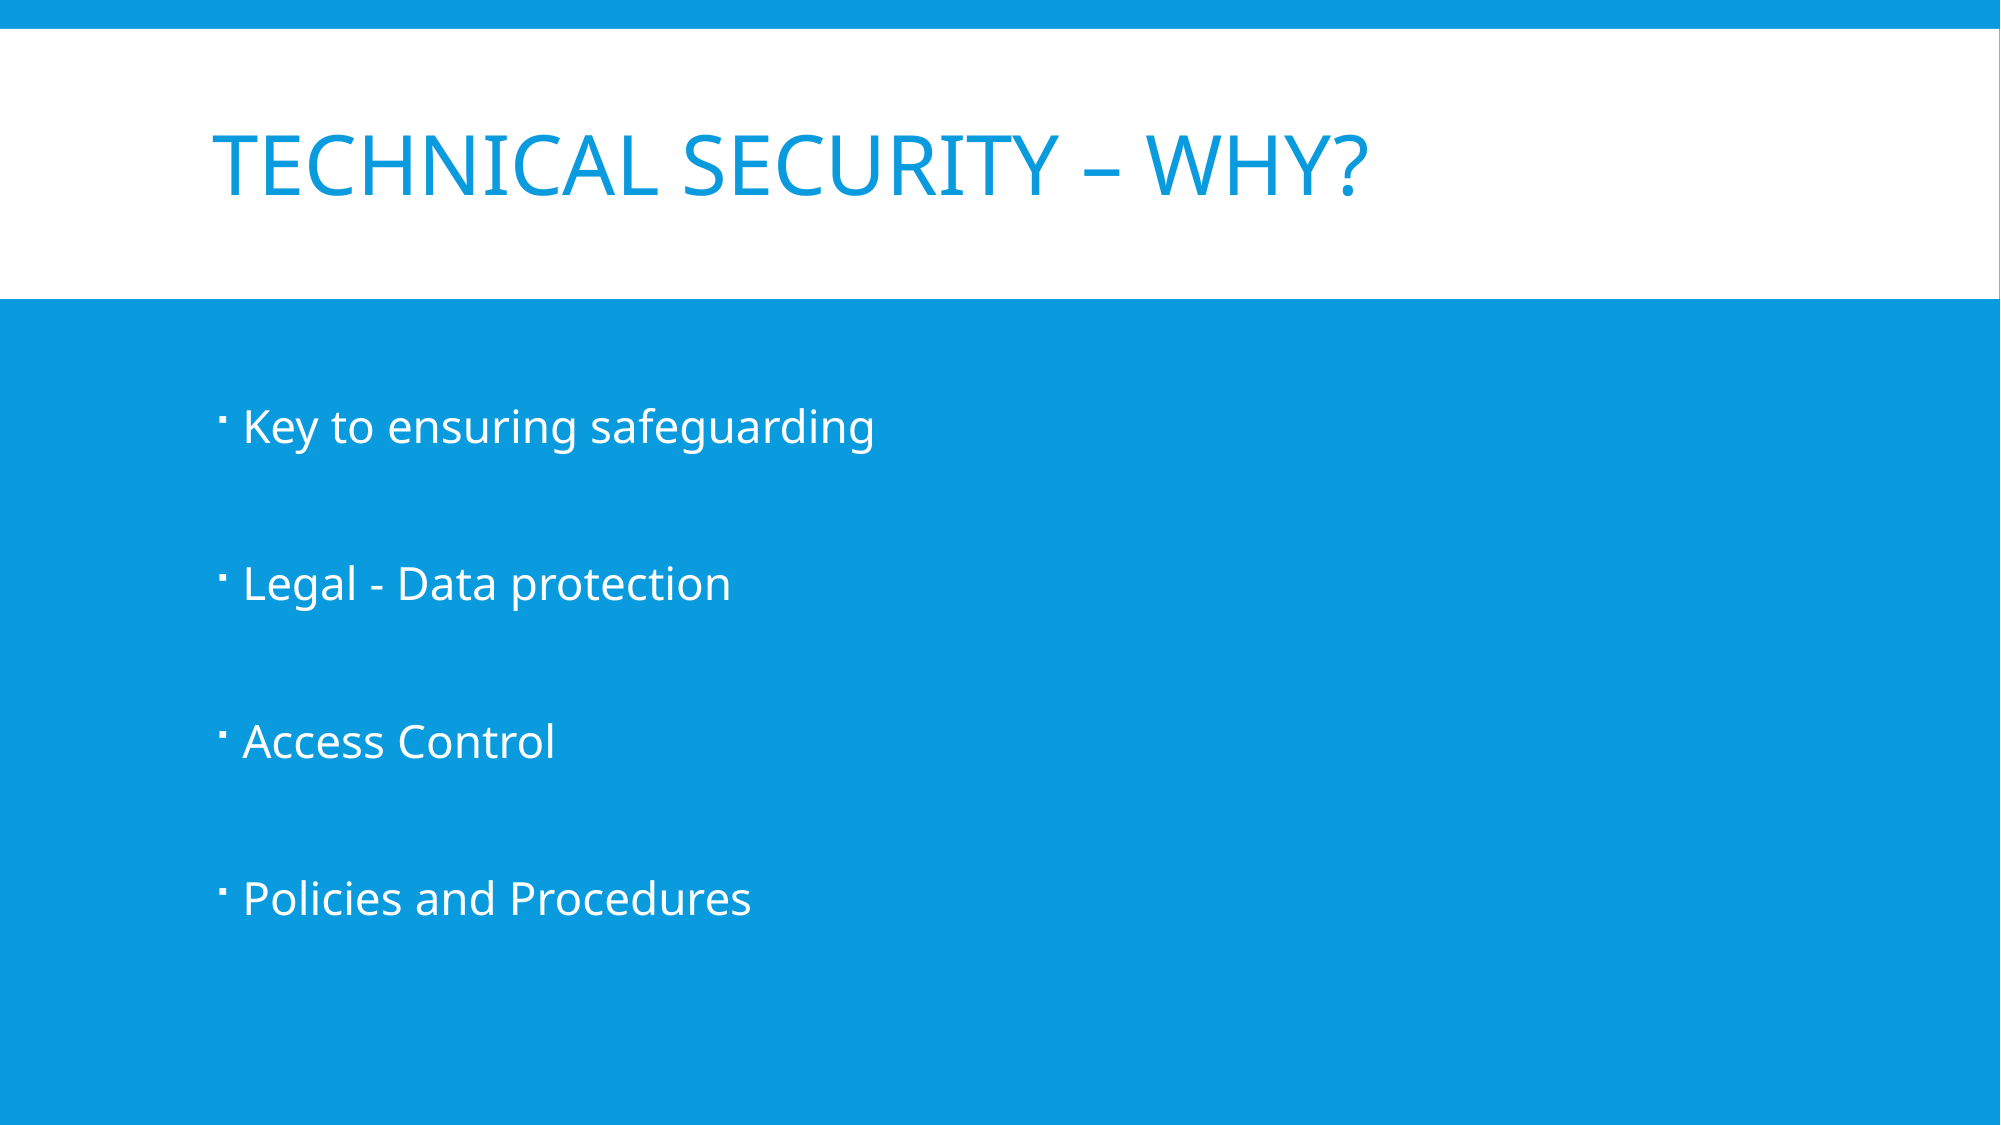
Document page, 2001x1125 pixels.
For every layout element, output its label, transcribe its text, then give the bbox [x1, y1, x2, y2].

title Technical SECURITY – WHY? [197, 46, 1803, 295]
list Key to ensuring safeguarding Legal - Data protection Access Control Policies and Procedures [197, 312, 1803, 1020]
